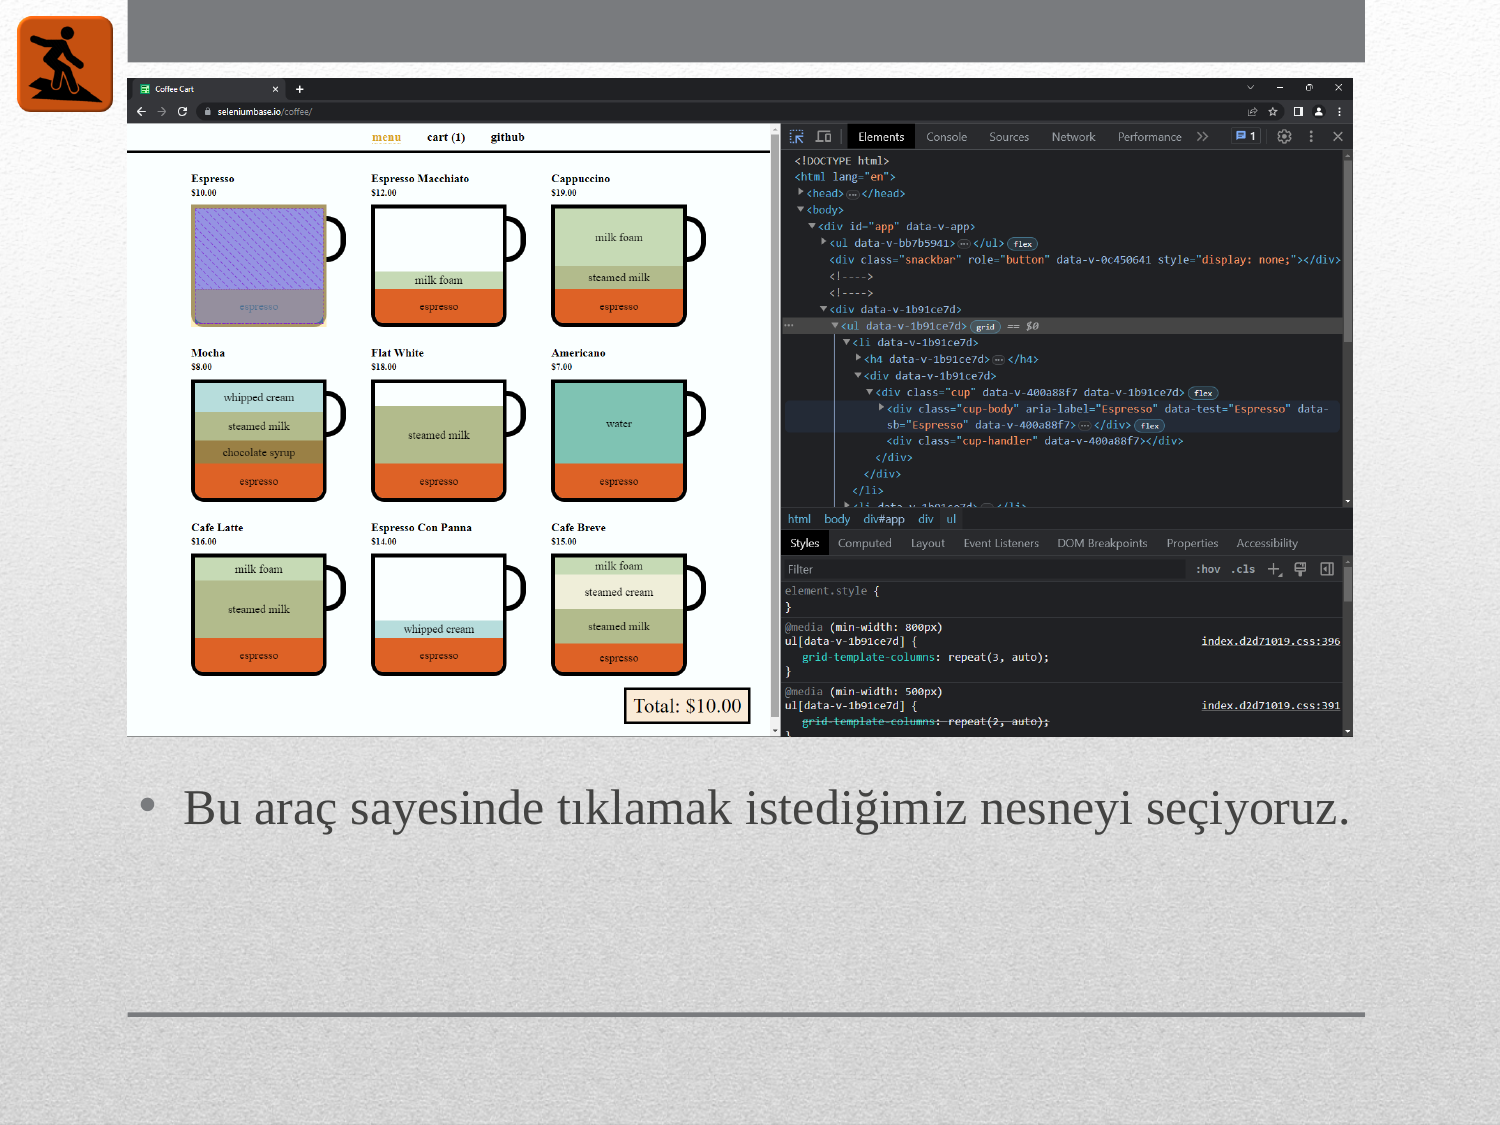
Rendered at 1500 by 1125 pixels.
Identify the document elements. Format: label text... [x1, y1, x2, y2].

picture [16, 16, 113, 113]
picture [126, 77, 1354, 738]
list Bu araç sayesinde tıklamak istediğimiz nesneyi seçiyoruz. [123, 763, 1376, 846]
